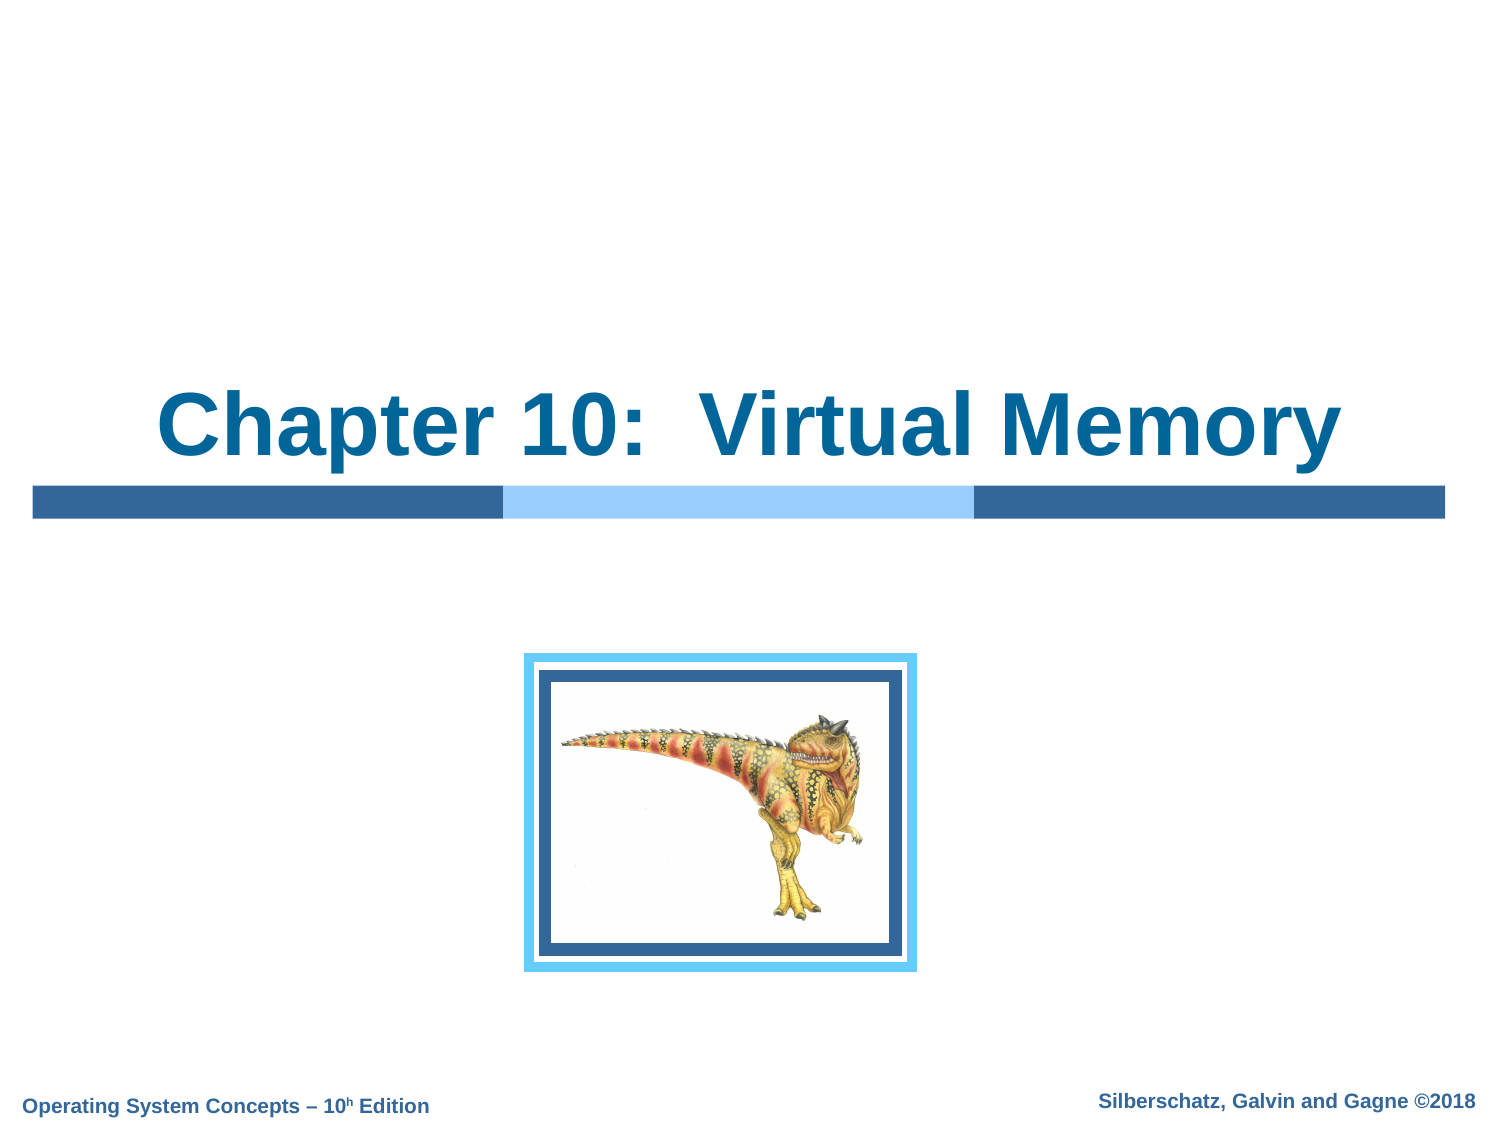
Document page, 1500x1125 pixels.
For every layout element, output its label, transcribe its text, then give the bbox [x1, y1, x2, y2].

title Chapter 10: Virtual Memory [112, 132, 1388, 482]
picture [551, 682, 889, 943]
